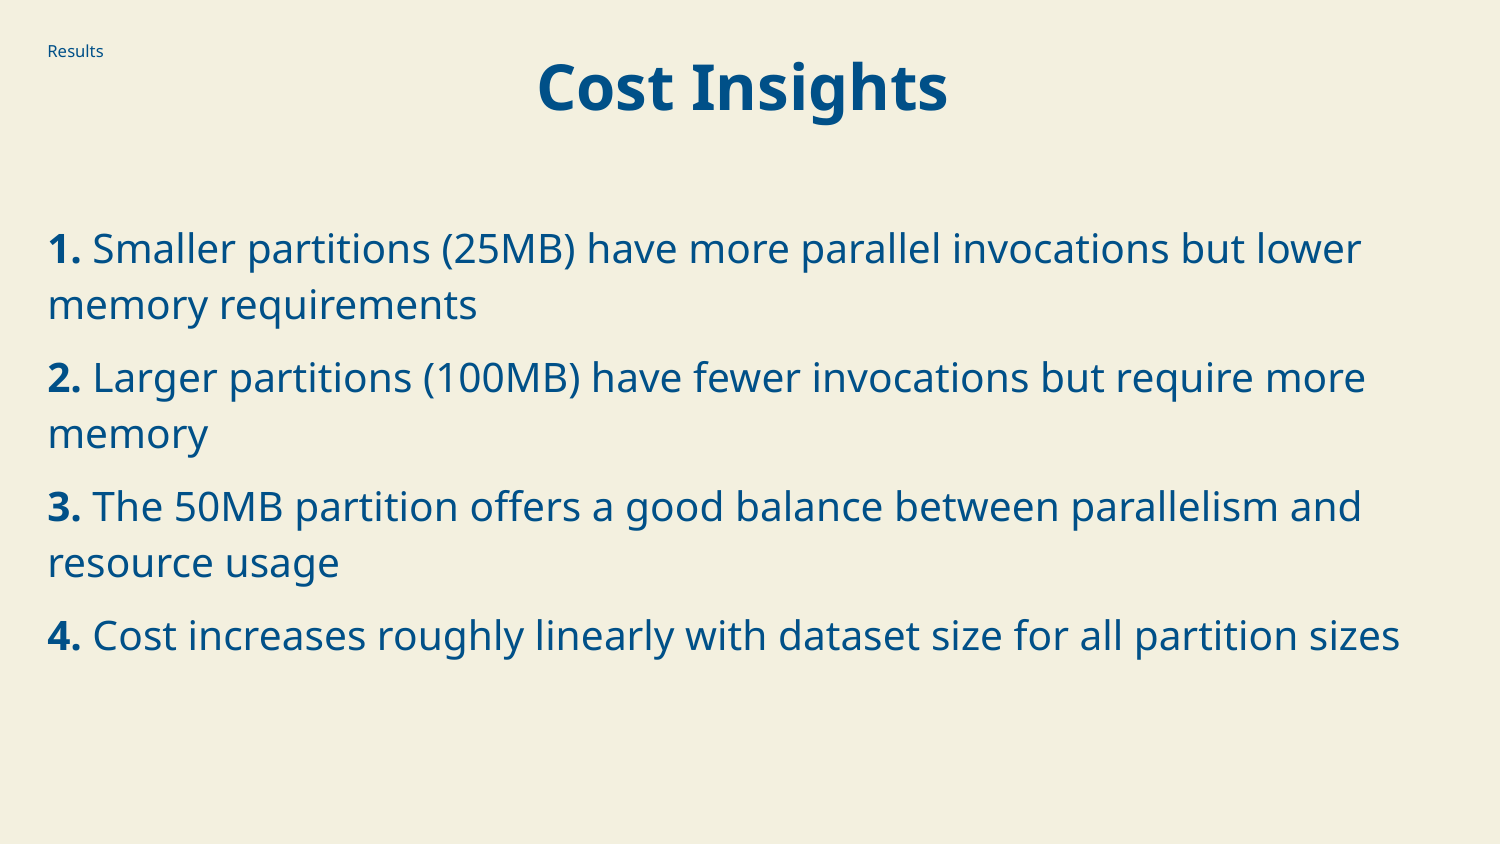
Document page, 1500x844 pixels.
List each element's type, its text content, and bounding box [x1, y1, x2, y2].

subtitle 1. Smaller partitions (25MB) have more parallel invocations but lower memory requirements 2. Larger partitions (100MB) have fewer invocations but require more memory 3. The 50MB partition offers a good balance between parallelism and resource usage 4. Cost increases roughly linearly with dataset size for all partition sizes [32, 200, 1468, 782]
list Results [32, 32, 338, 67]
text_box Cost Insights [521, 32, 979, 141]
